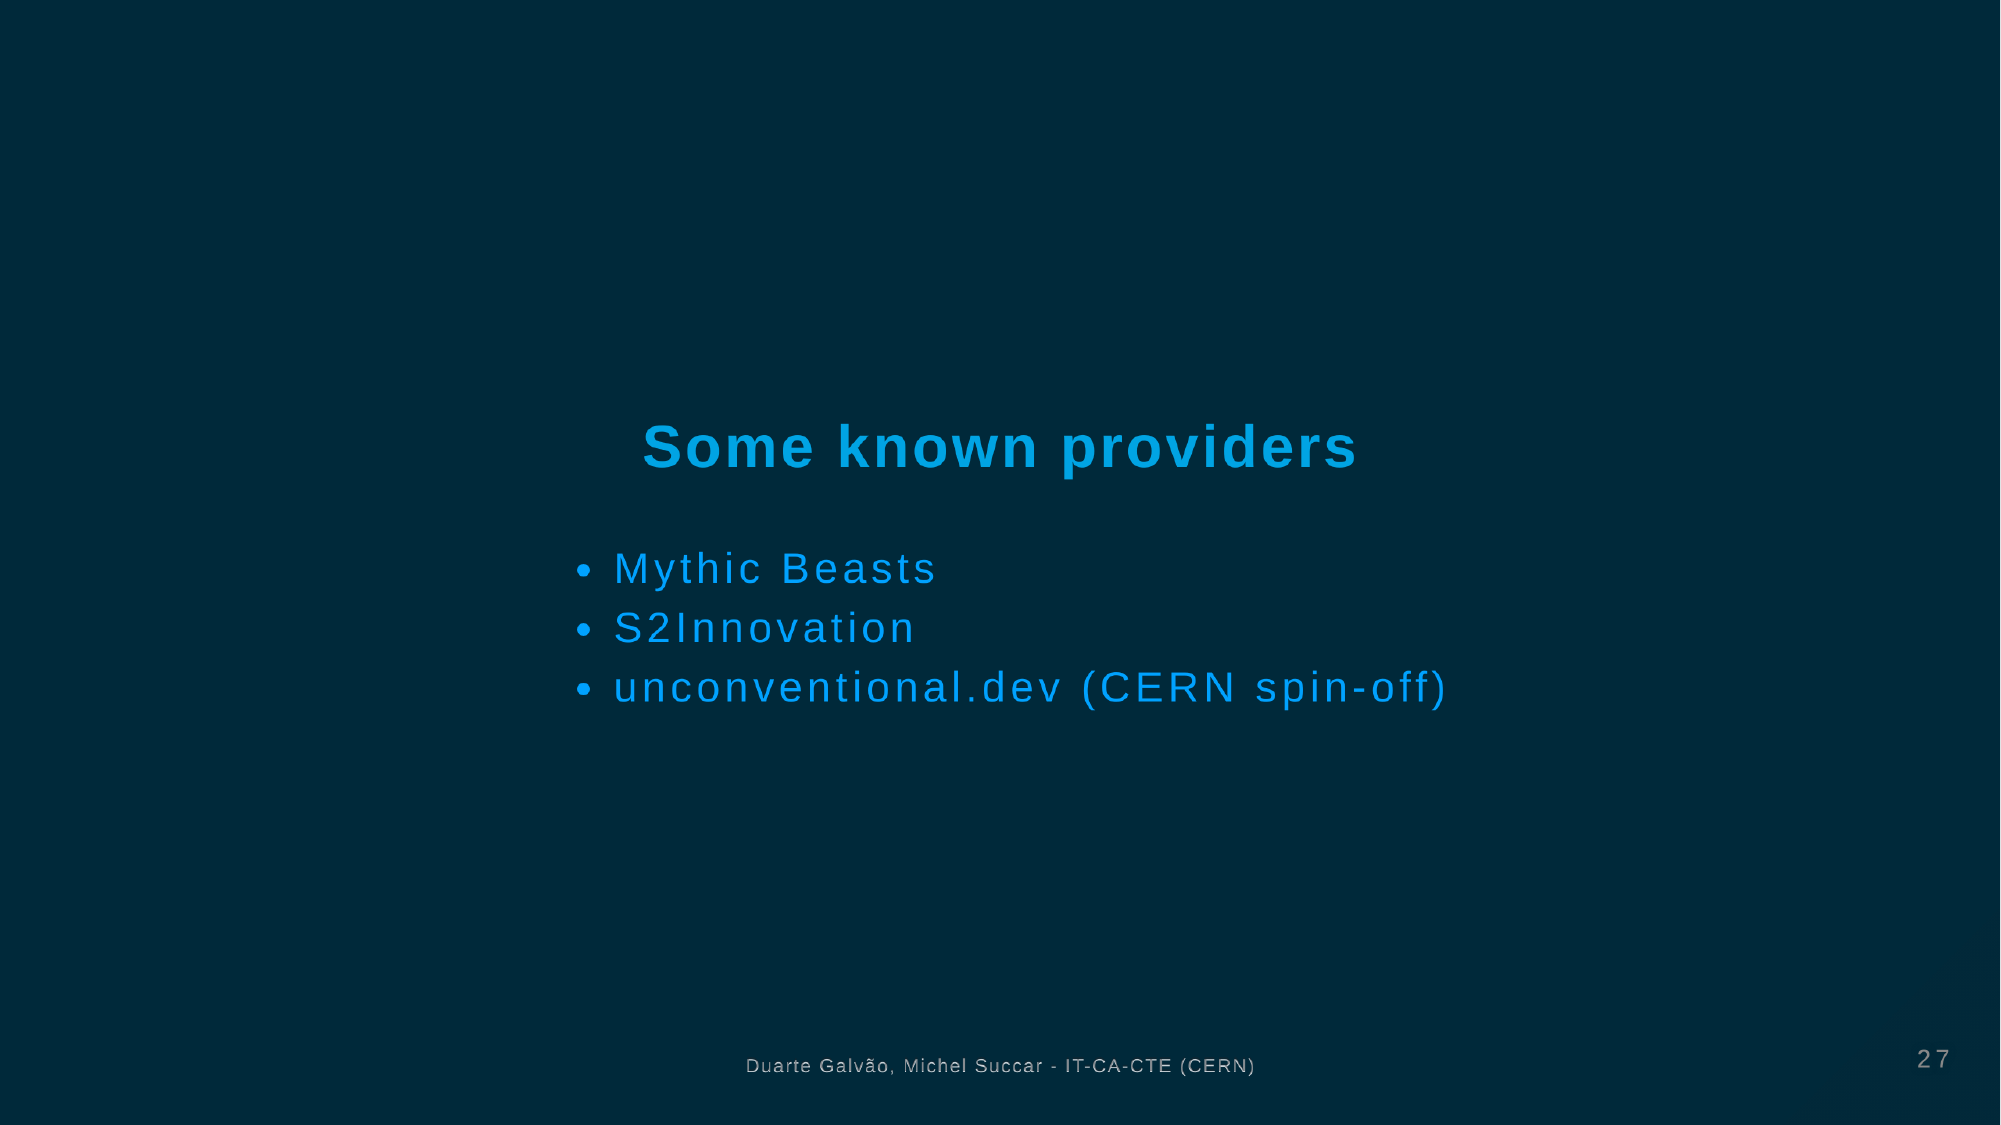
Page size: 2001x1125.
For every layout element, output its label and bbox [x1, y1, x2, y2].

picture [785, 554, 806, 582]
picture [1103, 674, 1123, 701]
picture [1189, 1058, 1199, 1072]
picture [909, 680, 915, 701]
picture [845, 572, 854, 582]
picture [902, 620, 910, 641]
picture [951, 1061, 959, 1069]
picture [939, 1059, 946, 1071]
picture [699, 681, 704, 700]
picture [985, 680, 991, 700]
picture [1045, 692, 1052, 701]
picture [874, 578, 887, 582]
picture [1132, 1058, 1140, 1063]
picture [837, 675, 846, 701]
picture [1436, 674, 1442, 707]
picture [1401, 672, 1410, 700]
picture [623, 613, 637, 619]
picture [1293, 680, 1302, 701]
picture [835, 616, 839, 641]
picture [679, 680, 689, 685]
picture [1114, 673, 1127, 679]
picture [869, 681, 874, 700]
picture [816, 621, 823, 641]
picture [741, 565, 745, 579]
picture [755, 680, 762, 698]
picture [704, 620, 712, 641]
picture [802, 1061, 809, 1072]
picture [822, 1065, 832, 1072]
picture [864, 623, 868, 639]
picture [732, 620, 740, 641]
picture [867, 1058, 874, 1072]
picture [1052, 684, 1056, 694]
picture [1025, 1061, 1032, 1071]
picture [618, 554, 627, 582]
picture [578, 565, 589, 576]
picture [746, 577, 757, 582]
picture [991, 1063, 998, 1072]
picture [899, 557, 908, 582]
picture [1140, 673, 1160, 701]
picture [1417, 672, 1426, 701]
picture [878, 570, 890, 579]
picture [778, 621, 792, 641]
picture [1085, 677, 1089, 702]
picture [1374, 682, 1379, 700]
picture [775, 1061, 782, 1071]
picture [878, 1061, 886, 1072]
picture [1188, 692, 1195, 701]
picture [682, 556, 690, 582]
picture [618, 615, 639, 640]
picture [1338, 680, 1344, 701]
picture [751, 623, 755, 639]
picture [673, 681, 679, 700]
picture [617, 680, 626, 701]
picture [655, 613, 667, 625]
picture [1205, 1058, 1214, 1071]
picture [818, 680, 827, 701]
picture [977, 1063, 986, 1072]
picture [656, 561, 673, 586]
picture [578, 684, 589, 694]
picture [736, 680, 745, 701]
picture [1217, 673, 1230, 701]
picture [1919, 1050, 1929, 1057]
picture [1013, 682, 1031, 700]
picture [817, 562, 835, 582]
picture [1041, 680, 1045, 691]
picture [928, 1065, 934, 1072]
picture [765, 623, 769, 640]
picture [879, 623, 883, 637]
picture [578, 624, 589, 635]
picture [926, 681, 945, 701]
picture [1387, 681, 1392, 700]
picture [1160, 1058, 1170, 1071]
picture [998, 672, 1002, 701]
picture [782, 681, 800, 700]
picture [1259, 683, 1269, 691]
picture [1208, 673, 1213, 701]
picture [1147, 1058, 1156, 1071]
picture [851, 562, 865, 582]
picture [713, 681, 717, 698]
picture [1172, 673, 1195, 701]
picture [641, 554, 645, 582]
picture [837, 1061, 844, 1072]
